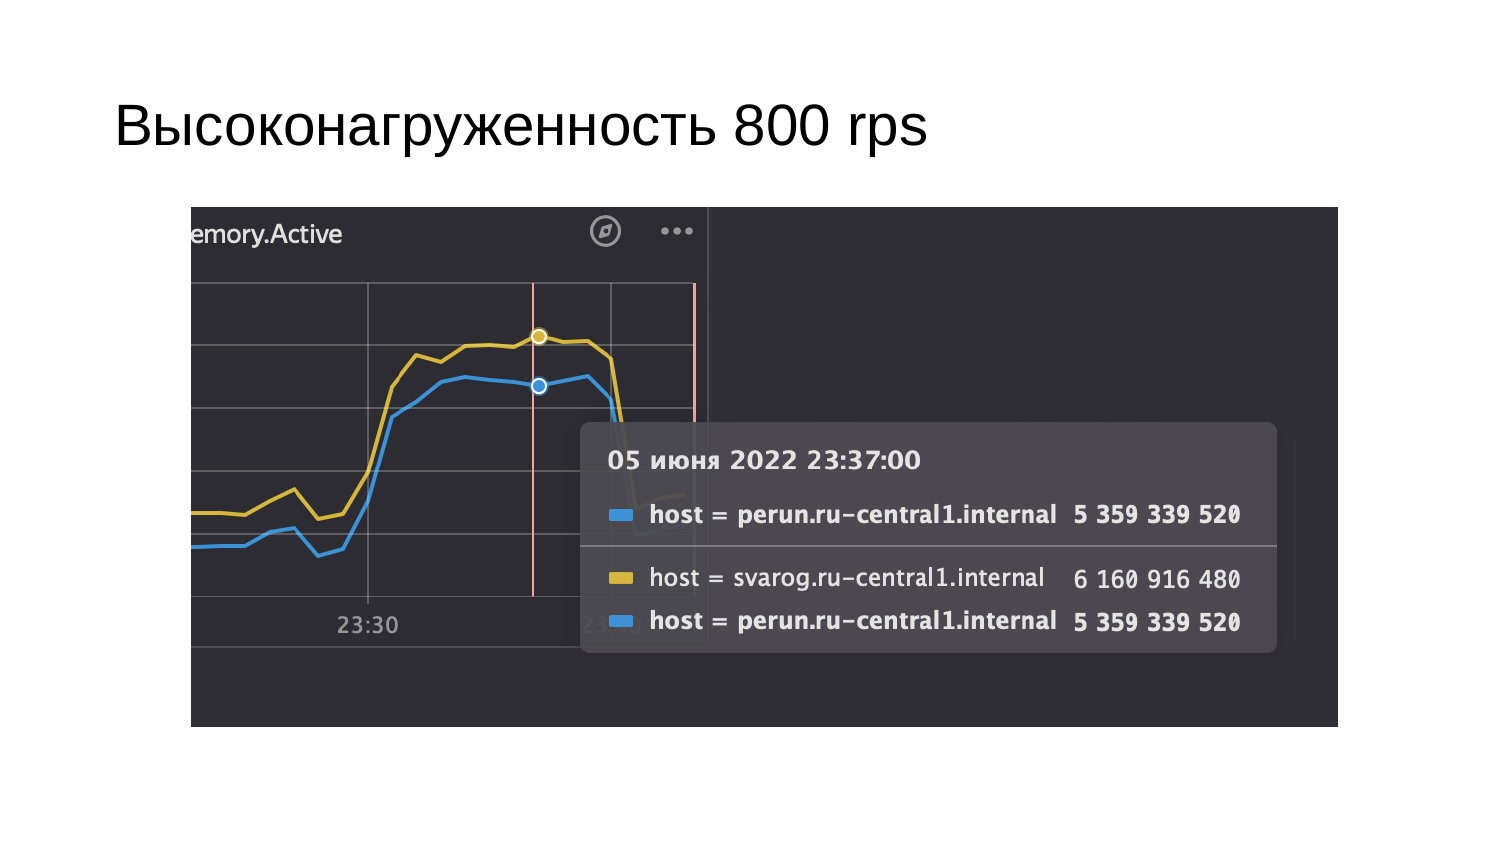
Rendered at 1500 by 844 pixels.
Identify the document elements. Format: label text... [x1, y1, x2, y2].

picture [191, 207, 1338, 727]
title Высоконагруженность 800 rps [103, 44, 1397, 208]
